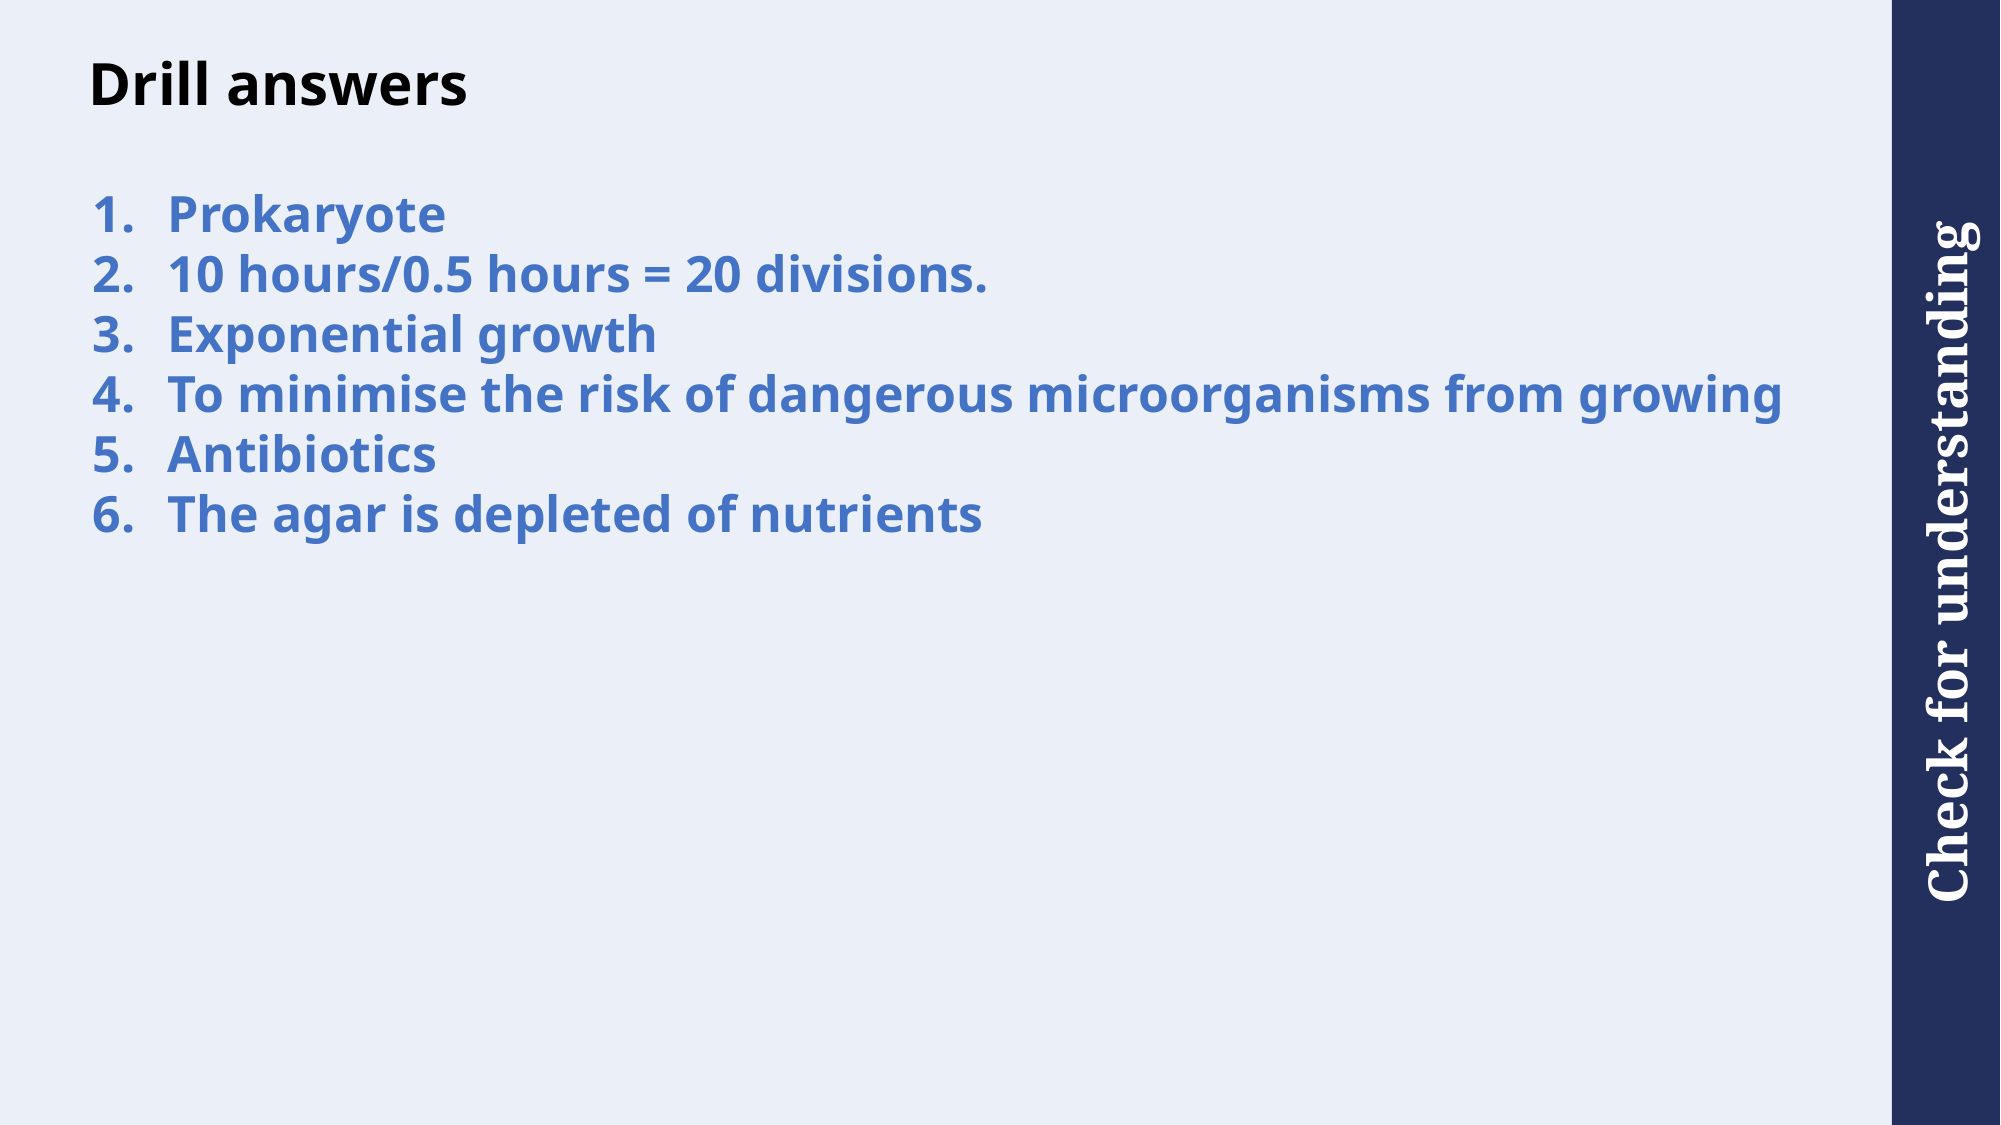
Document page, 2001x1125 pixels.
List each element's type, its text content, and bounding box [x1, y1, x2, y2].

title Drill answers [88, 0, 1831, 119]
text_box Prokaryote 10 hours/0.5 hours = 20 divisions. Exponential growth To minimise the risk of dangerous microorganisms from growing Antibiotics The agar is depleted of nutrients [78, 174, 1934, 550]
